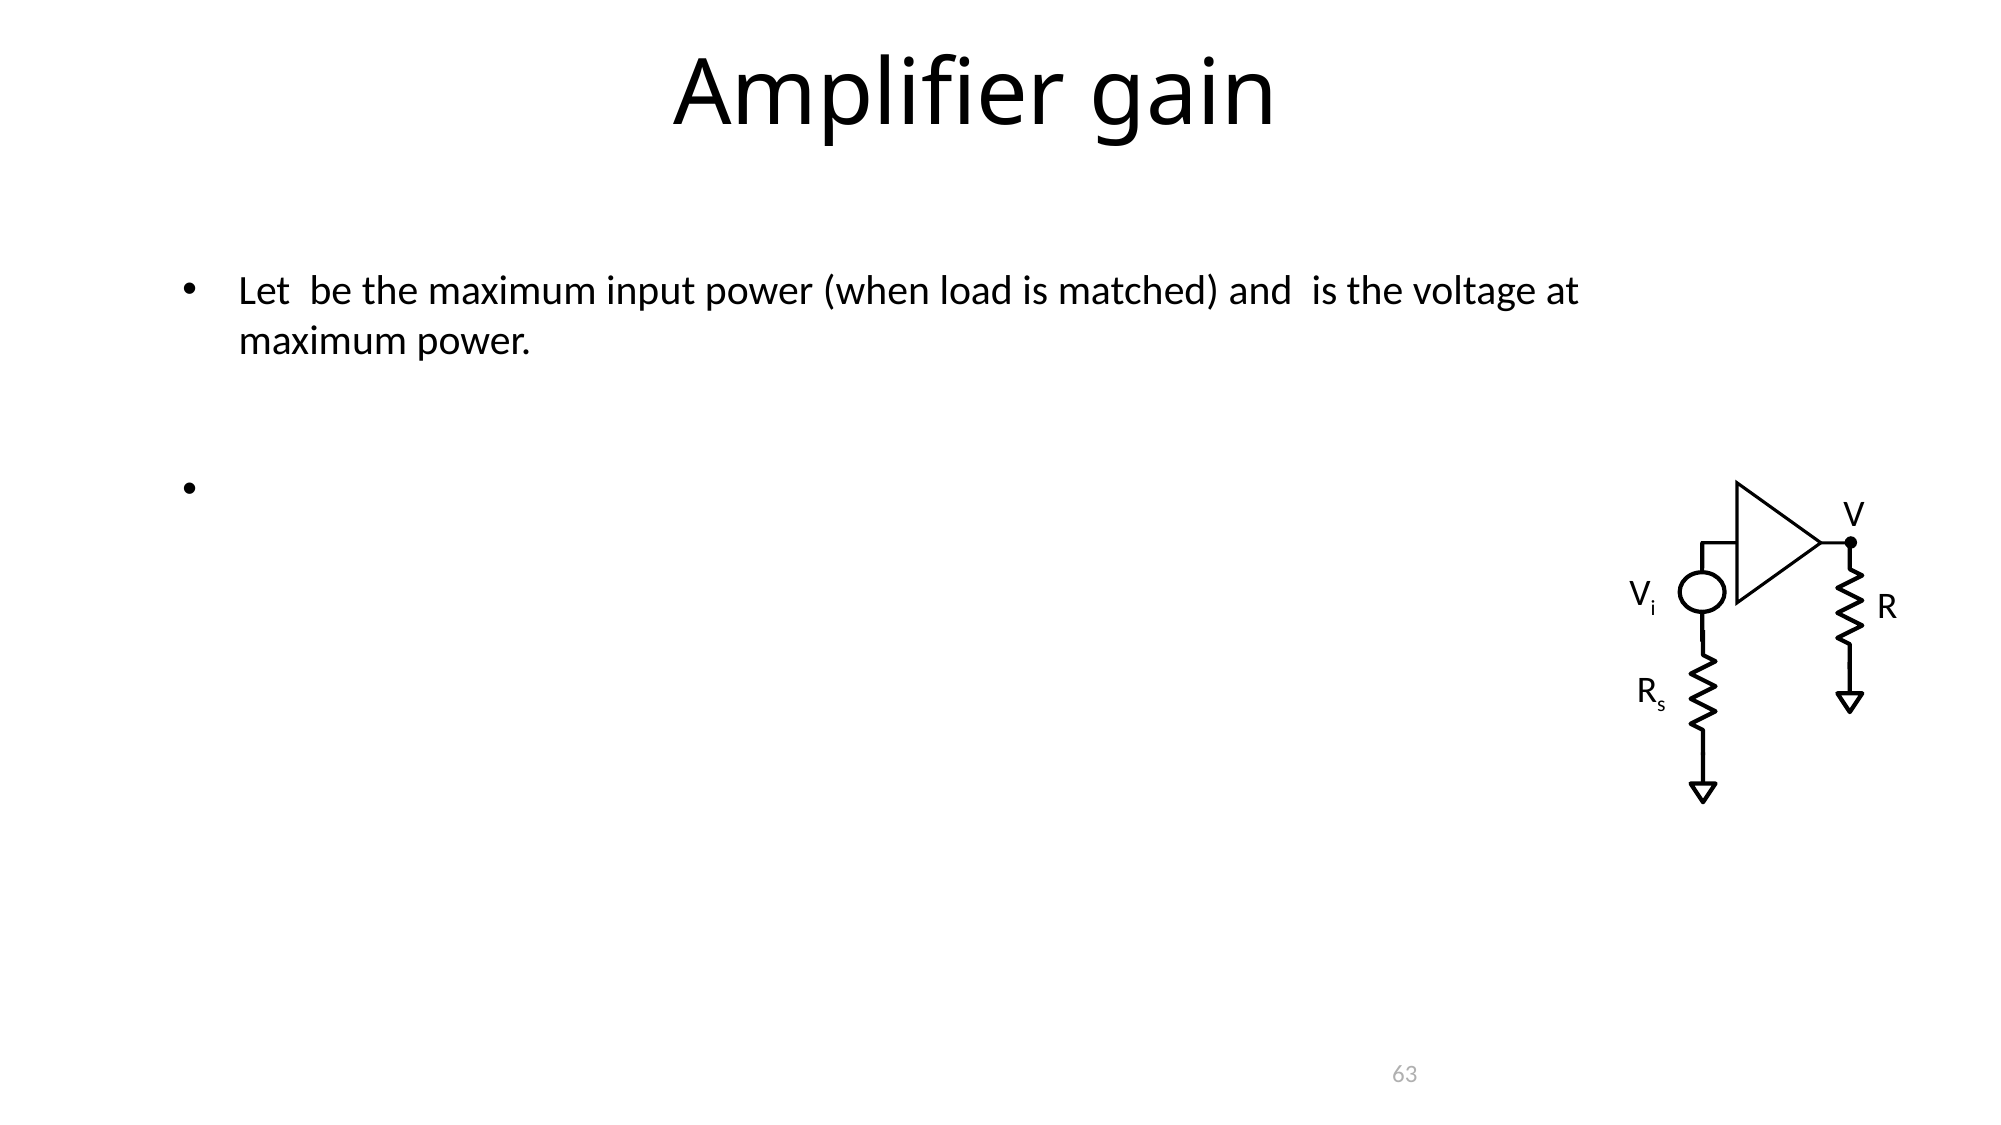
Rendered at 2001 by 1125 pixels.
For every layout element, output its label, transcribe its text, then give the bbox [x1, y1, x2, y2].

slide_number 63 [1074, 738, 1425, 1125]
text_box Amplifier gain [30, 25, 1922, 151]
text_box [1614, 481, 1925, 803]
